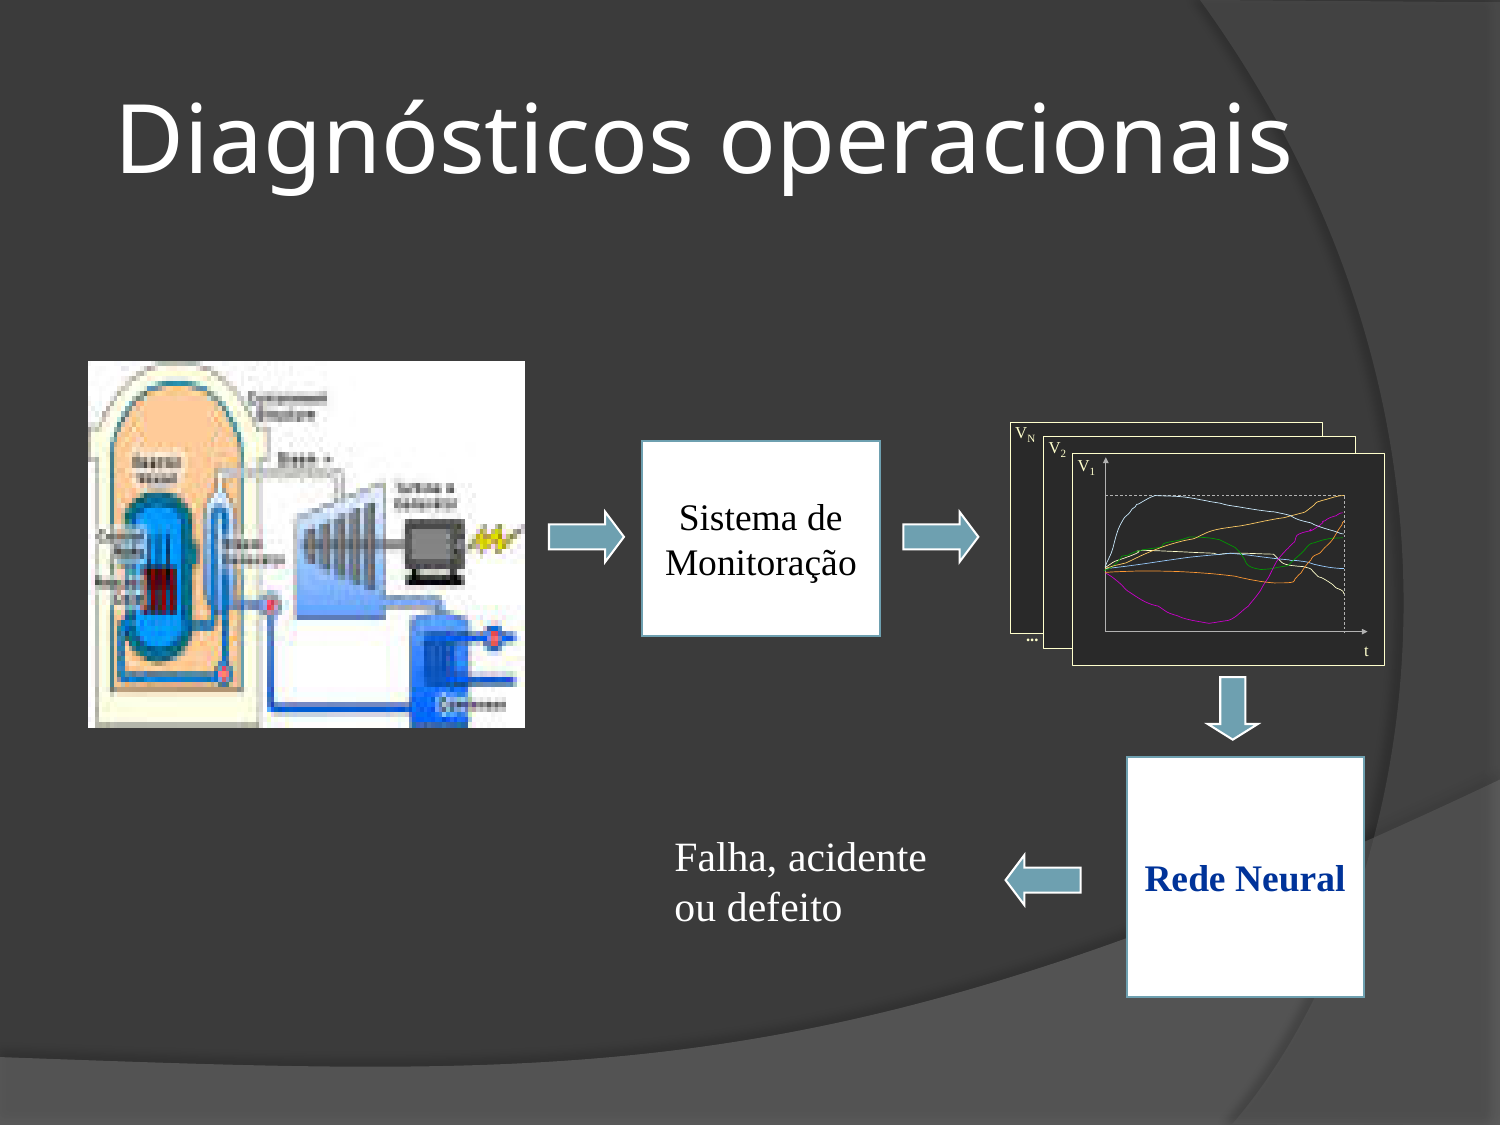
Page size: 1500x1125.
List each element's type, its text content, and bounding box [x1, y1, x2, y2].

text_box [903, 511, 979, 562]
picture [88, 361, 526, 729]
picture [1009, 419, 1385, 666]
text_box Diagnósticos operacionais [99, 70, 1325, 258]
text_box [1207, 677, 1258, 740]
text_box [1005, 855, 1081, 906]
text_box Falha, acidente ou defeito [659, 821, 979, 937]
text_box [548, 511, 624, 562]
text_box Rede Neural [1126, 757, 1364, 997]
text_box Sistema de Monitoração [642, 440, 880, 636]
